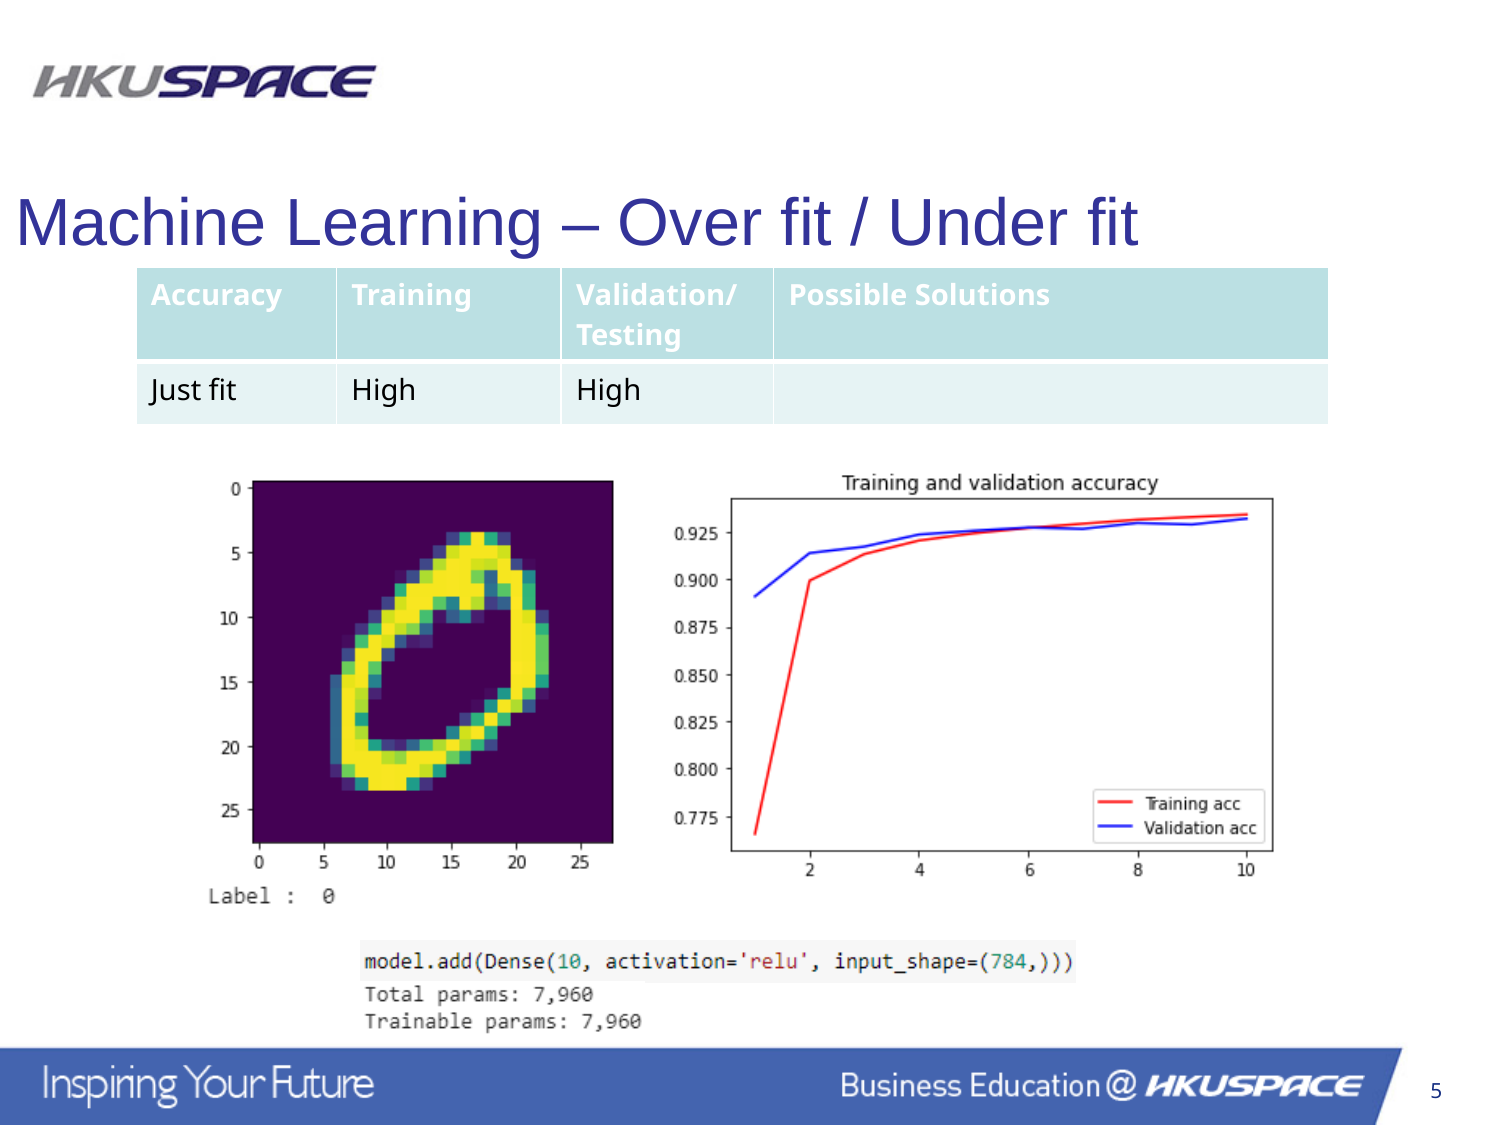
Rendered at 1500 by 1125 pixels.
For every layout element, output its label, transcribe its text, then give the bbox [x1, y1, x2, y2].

table_cell High [337, 364, 560, 424]
table_header Training [337, 268, 560, 359]
picture [0, 0, 1500, 1125]
table_header Possible Solutions [774, 268, 1328, 359]
table_cell High [562, 364, 773, 424]
table_cell Just fit [137, 364, 336, 424]
slide_number 5 [1415, 1070, 1499, 1125]
table_header Accuracy [137, 268, 336, 359]
title Machine Learning – Over fit / Under fit [0, 101, 1376, 266]
table_header Validation/Testing [562, 268, 773, 359]
table_cell [774, 364, 1328, 424]
